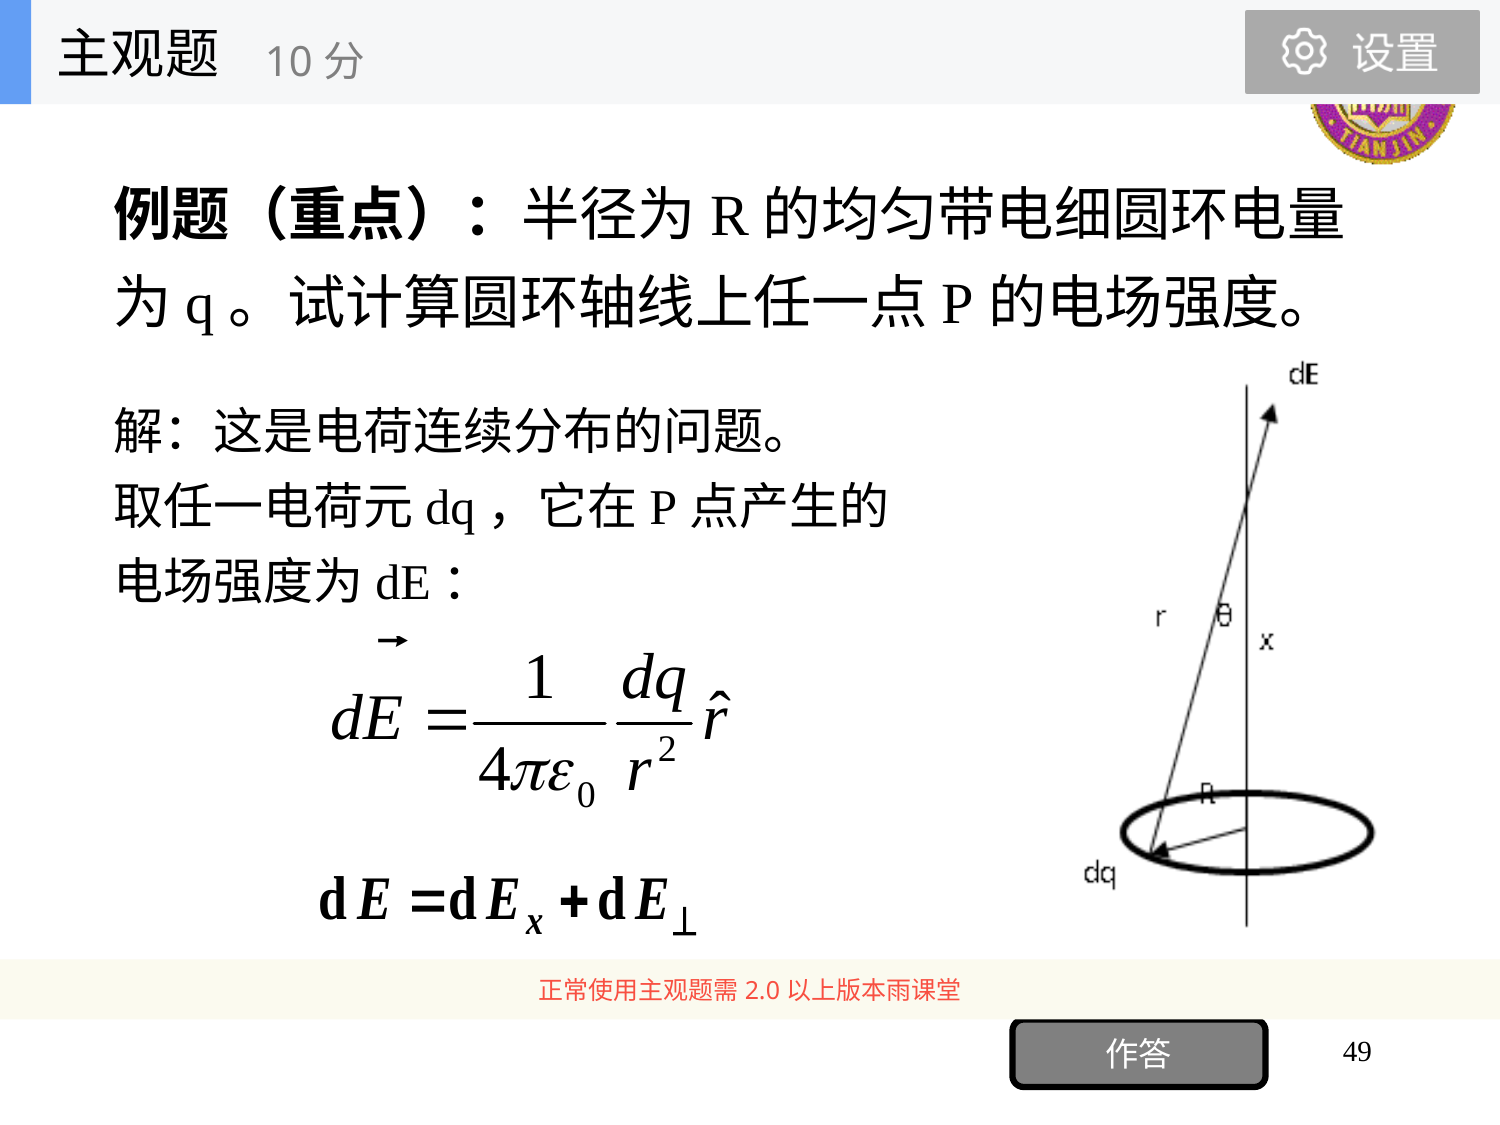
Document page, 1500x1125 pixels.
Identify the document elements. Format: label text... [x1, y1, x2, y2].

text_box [320, 636, 743, 821]
picture [1262, 105, 1500, 178]
slide_number 49 [1074, 1024, 1388, 1101]
picture [1062, 343, 1400, 972]
text_box 例题（重点）：半径为R的均匀带电细圆环电量为q。试计算圆环轴线上任一点P的电场强度。 [98, 113, 1361, 459]
text_box 解：这是电荷连续分布的问题。 取任一电荷元dq，它在P点产生的 电场强度为dE： [98, 377, 938, 617]
text_box 作答 [1012, 1020, 1266, 1088]
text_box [312, 846, 706, 951]
text_box 正常使用主观题需2.0以上版本雨课堂 [0, 959, 1500, 1020]
picture [1245, 10, 1480, 94]
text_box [0, 0, 1500, 105]
